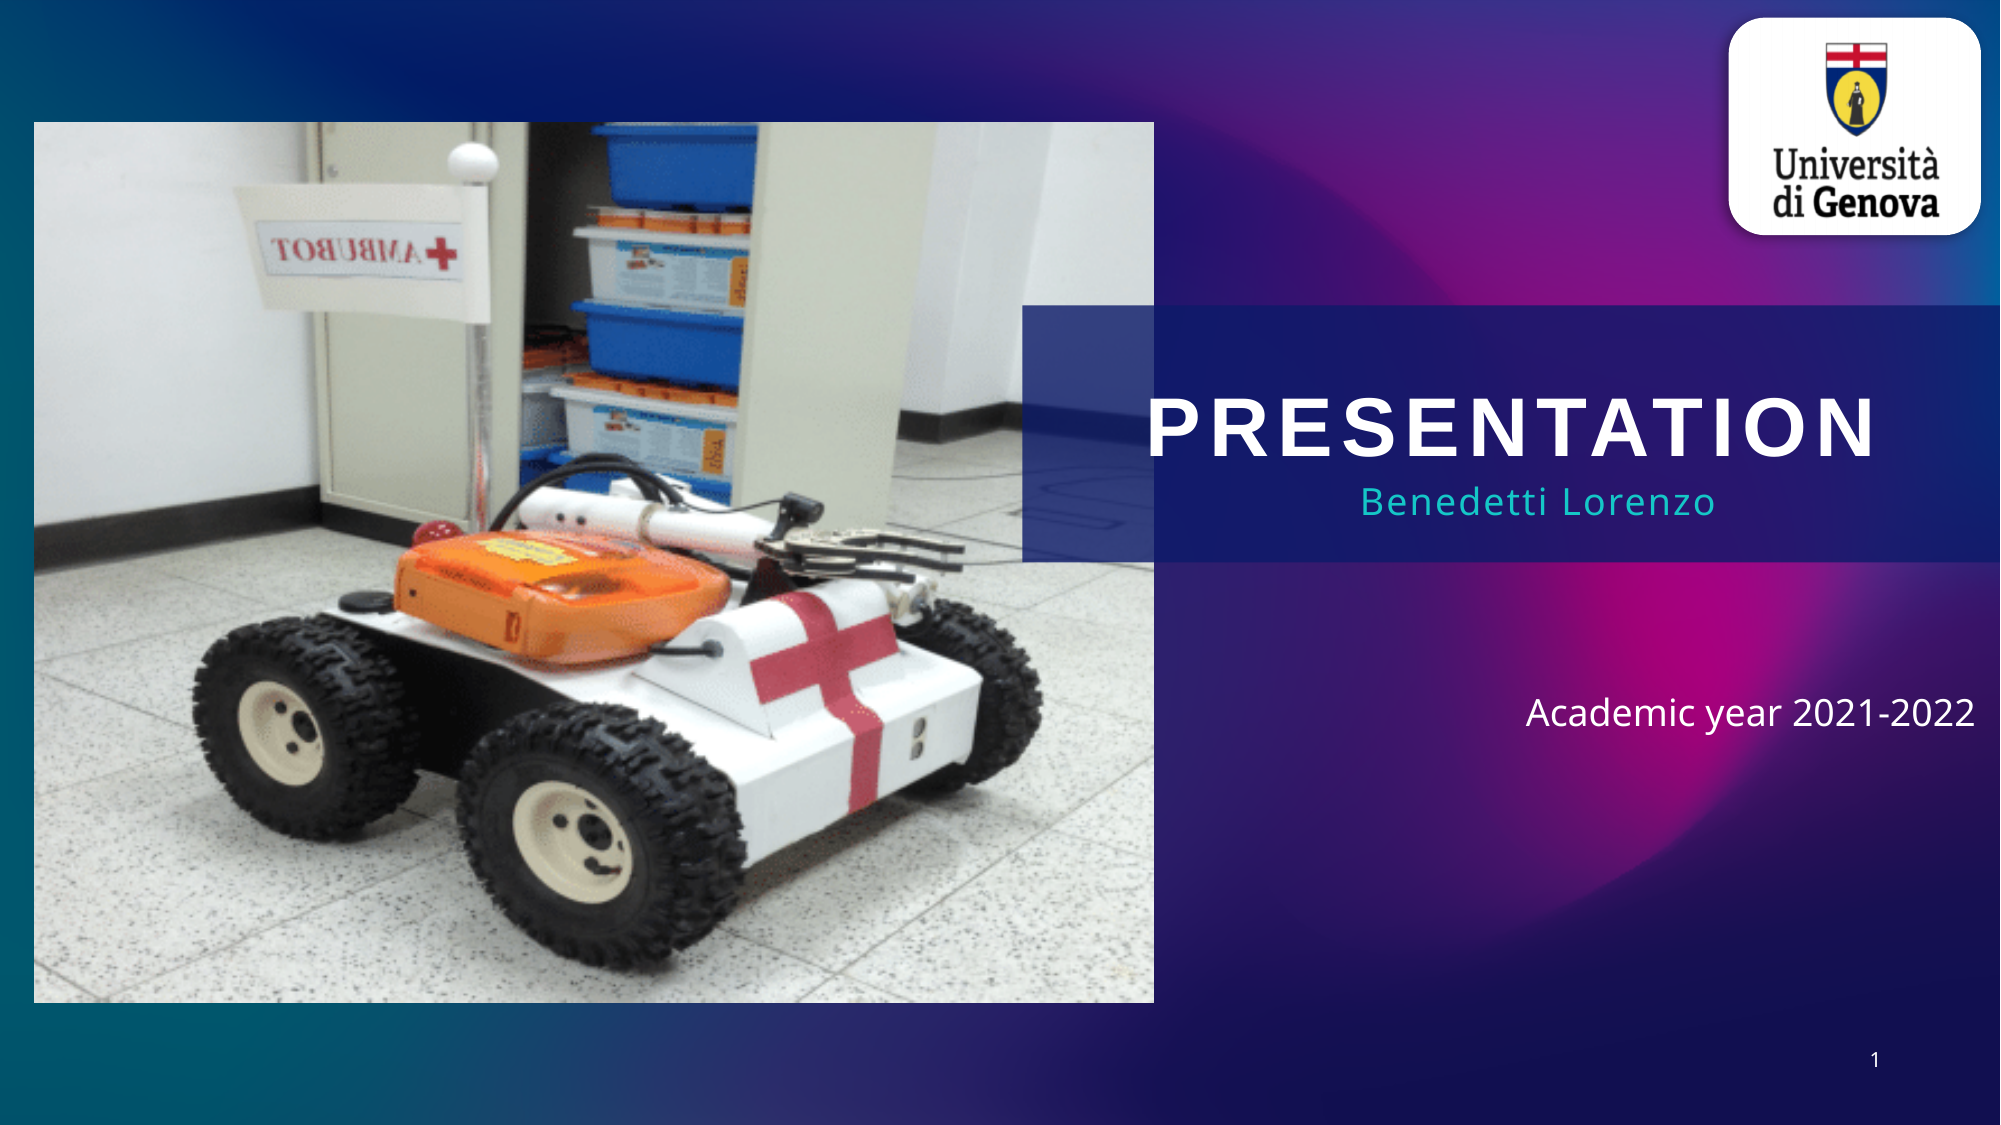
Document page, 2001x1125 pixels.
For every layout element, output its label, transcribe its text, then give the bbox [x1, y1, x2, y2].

text_box Academic year 2021-2022 [1511, 681, 1992, 742]
text_box 1 [1854, 1039, 1909, 1080]
title Presentation [1154, 305, 2000, 563]
picture [0, 0, 2000, 1125]
list Benedetti Lorenzo [1309, 475, 2000, 531]
